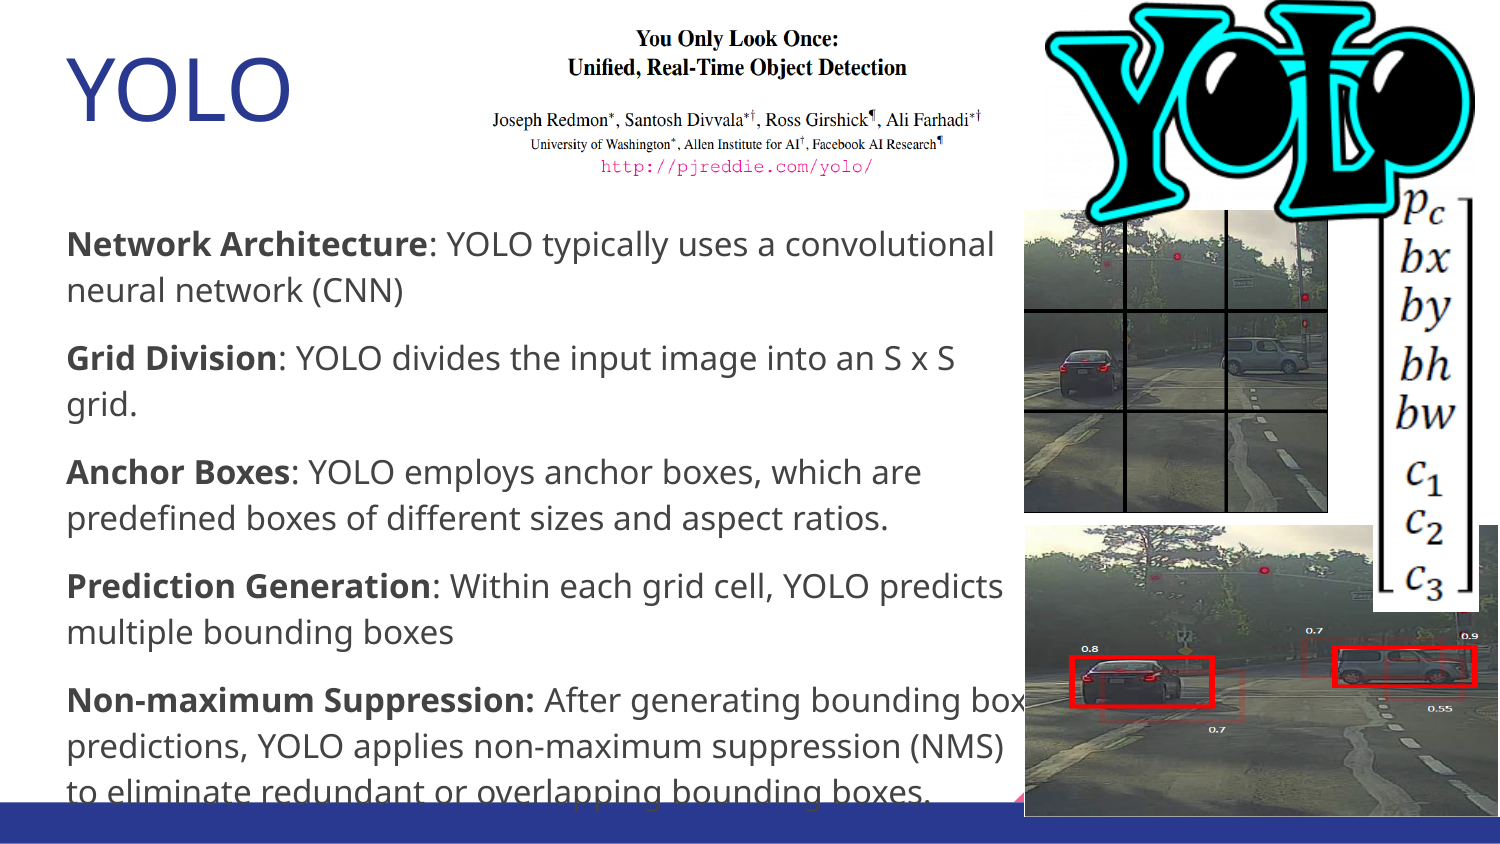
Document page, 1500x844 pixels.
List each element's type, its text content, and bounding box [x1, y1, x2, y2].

picture [430, 0, 1038, 202]
list Network Architecture: YOLO typically uses a convolutional neural network (CNN) Grid Division: YOLO divides the input image into an S x S grid. Anchor Boxes: YOLO employs anchor boxes, which are predefined boxes of different sizes and aspect ratios. Prediction Generation: Within each grid cell, YOLO predicts multiple bounding boxes Non-maximum Suppression: After generating bounding box predictions, YOLO applies non-maximum suppression (NMS) to eliminate redundant or overlapping bounding boxes. [51, 201, 1046, 844]
picture [1024, 0, 1500, 817]
title YOLO [51, 18, 425, 154]
